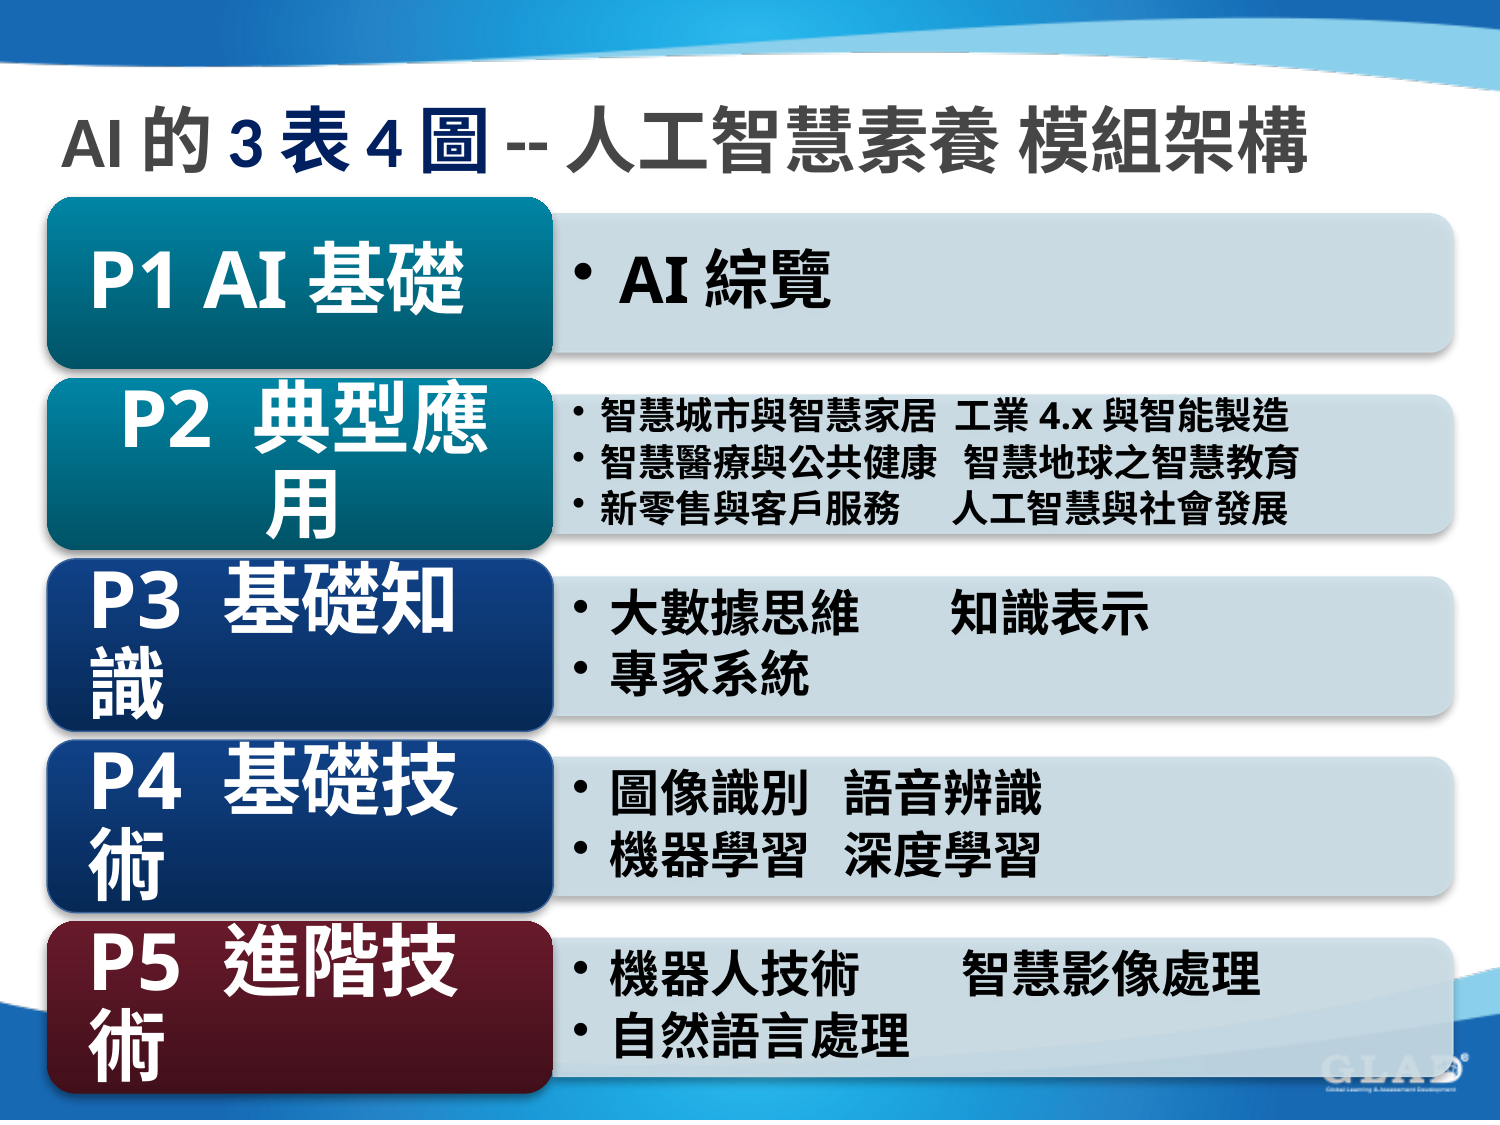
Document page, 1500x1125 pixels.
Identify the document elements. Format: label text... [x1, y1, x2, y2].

picture [0, 0, 1500, 94]
picture [0, 967, 1500, 1120]
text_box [46, 195, 1454, 1095]
title AI的3表4圖--人工智慧素養 模組架構 [47, 45, 1350, 195]
